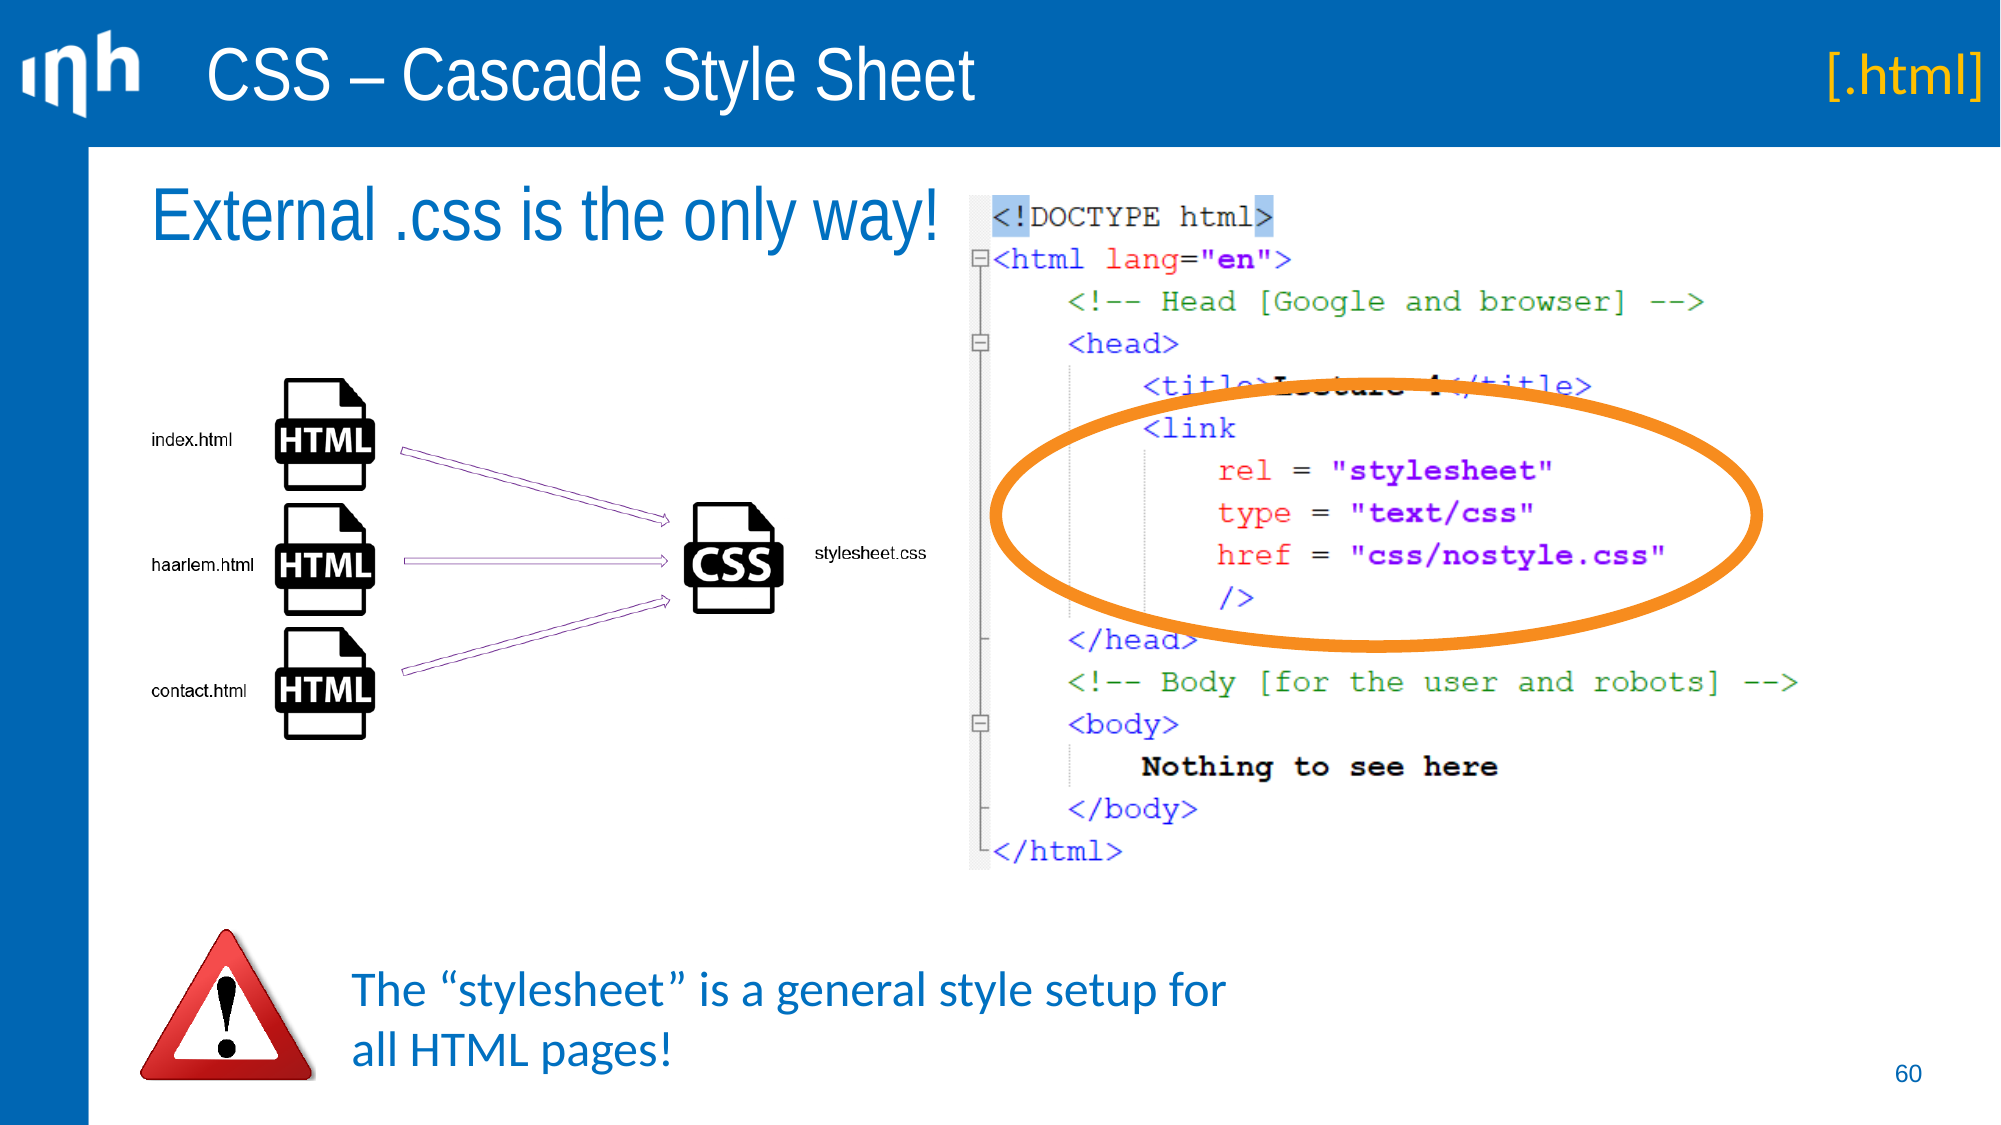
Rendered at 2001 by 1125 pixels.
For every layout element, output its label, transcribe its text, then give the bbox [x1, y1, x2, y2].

text_box CSS – Cascade Style Sheet [191, 18, 1691, 125]
text_box [.html] [1755, 28, 2000, 114]
text_box The “stylesheet” is a general style setup for all HTML pages! [336, 949, 1547, 1084]
picture [0, 0, 2001, 1125]
text_box External .css is the only way! [136, 157, 1938, 264]
text_box 60 [1782, 1042, 1938, 1103]
